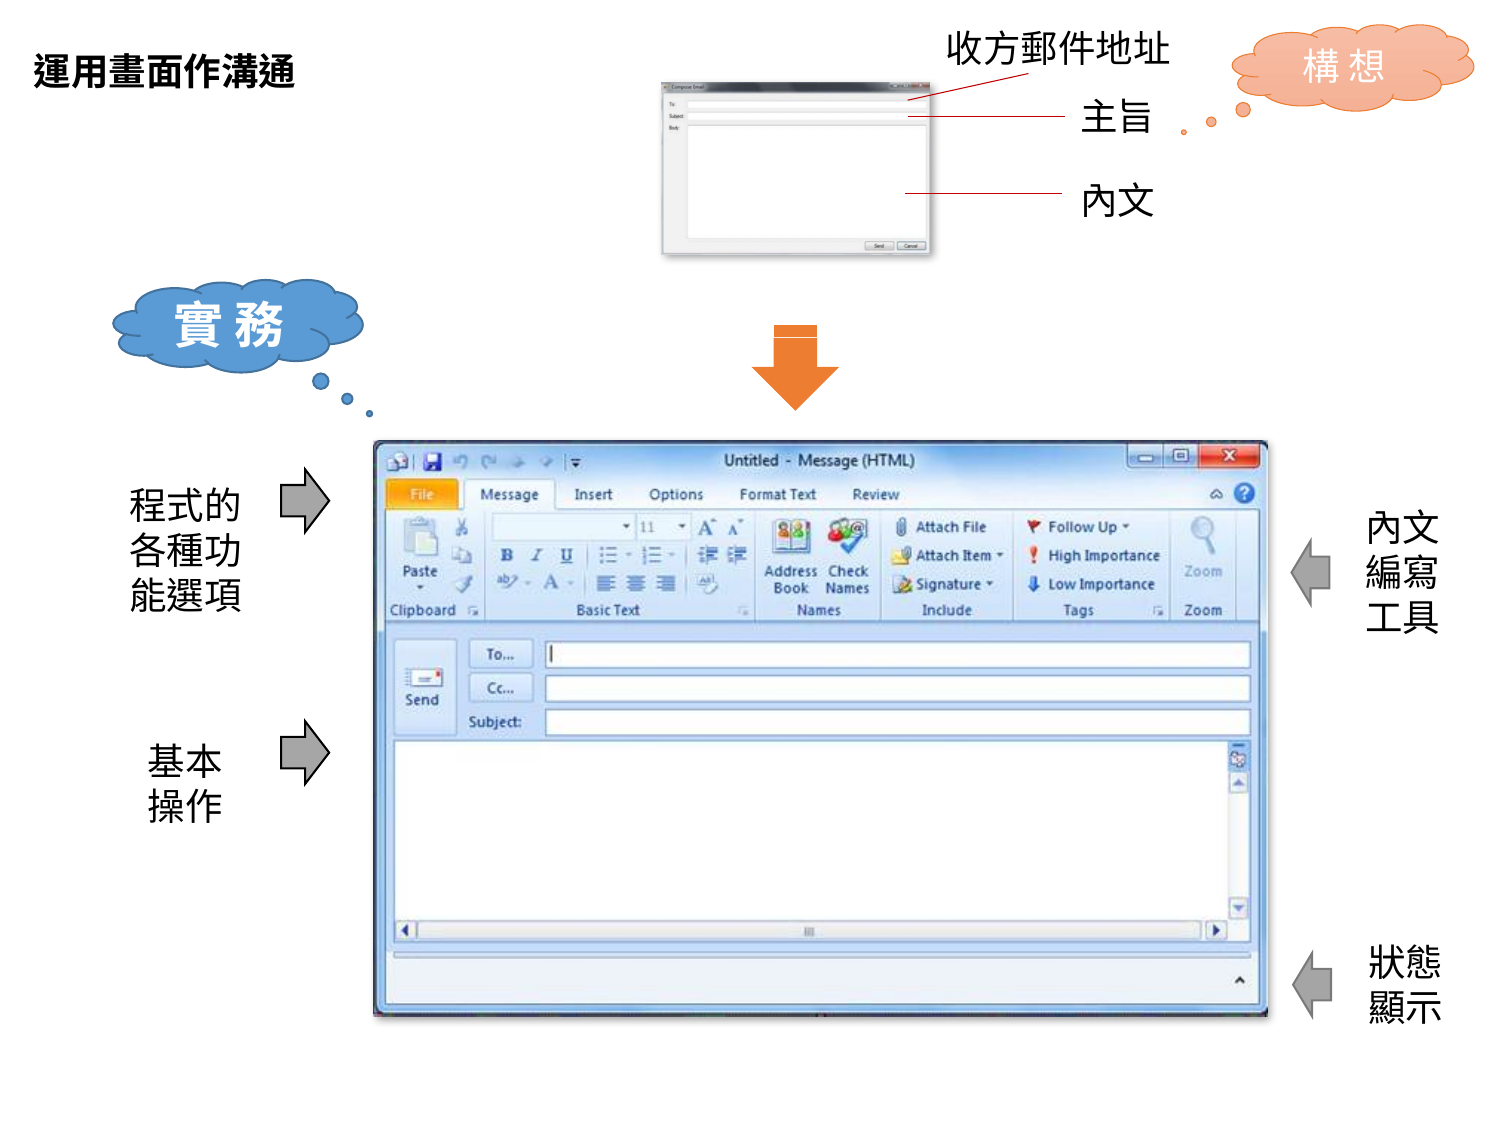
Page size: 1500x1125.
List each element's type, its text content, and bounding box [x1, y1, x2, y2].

text_box 基本 操作 [133, 730, 238, 836]
text_box [280, 718, 331, 788]
text_box [280, 466, 331, 536]
text_box 運用畫面作溝通 [19, 40, 312, 101]
picture [373, 440, 1269, 1017]
text_box 程式的 各種功 能選項 [114, 474, 257, 625]
text_box 構 想 [1205, 116, 1217, 128]
text_box 收方郵件地址 [930, 17, 1186, 78]
text_box 構 想 [1235, 101, 1251, 118]
text_box 實 務 [112, 278, 364, 374]
text_box [751, 325, 840, 411]
text_box 主旨 [1065, 86, 1171, 146]
text_box 狀態 顯示 [1353, 931, 1459, 1037]
text_box 實 務 [312, 372, 330, 391]
text_box 構 想 [1231, 24, 1475, 112]
text_box 實 務 [365, 410, 374, 418]
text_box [907, 73, 1029, 101]
text_box [1291, 949, 1333, 1021]
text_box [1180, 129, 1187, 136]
text_box [1290, 537, 1331, 608]
text_box 內文 編寫 工具 [1350, 496, 1455, 647]
text_box 內文 [1065, 169, 1171, 230]
text_box 實 務 [341, 392, 354, 406]
picture [660, 82, 930, 255]
